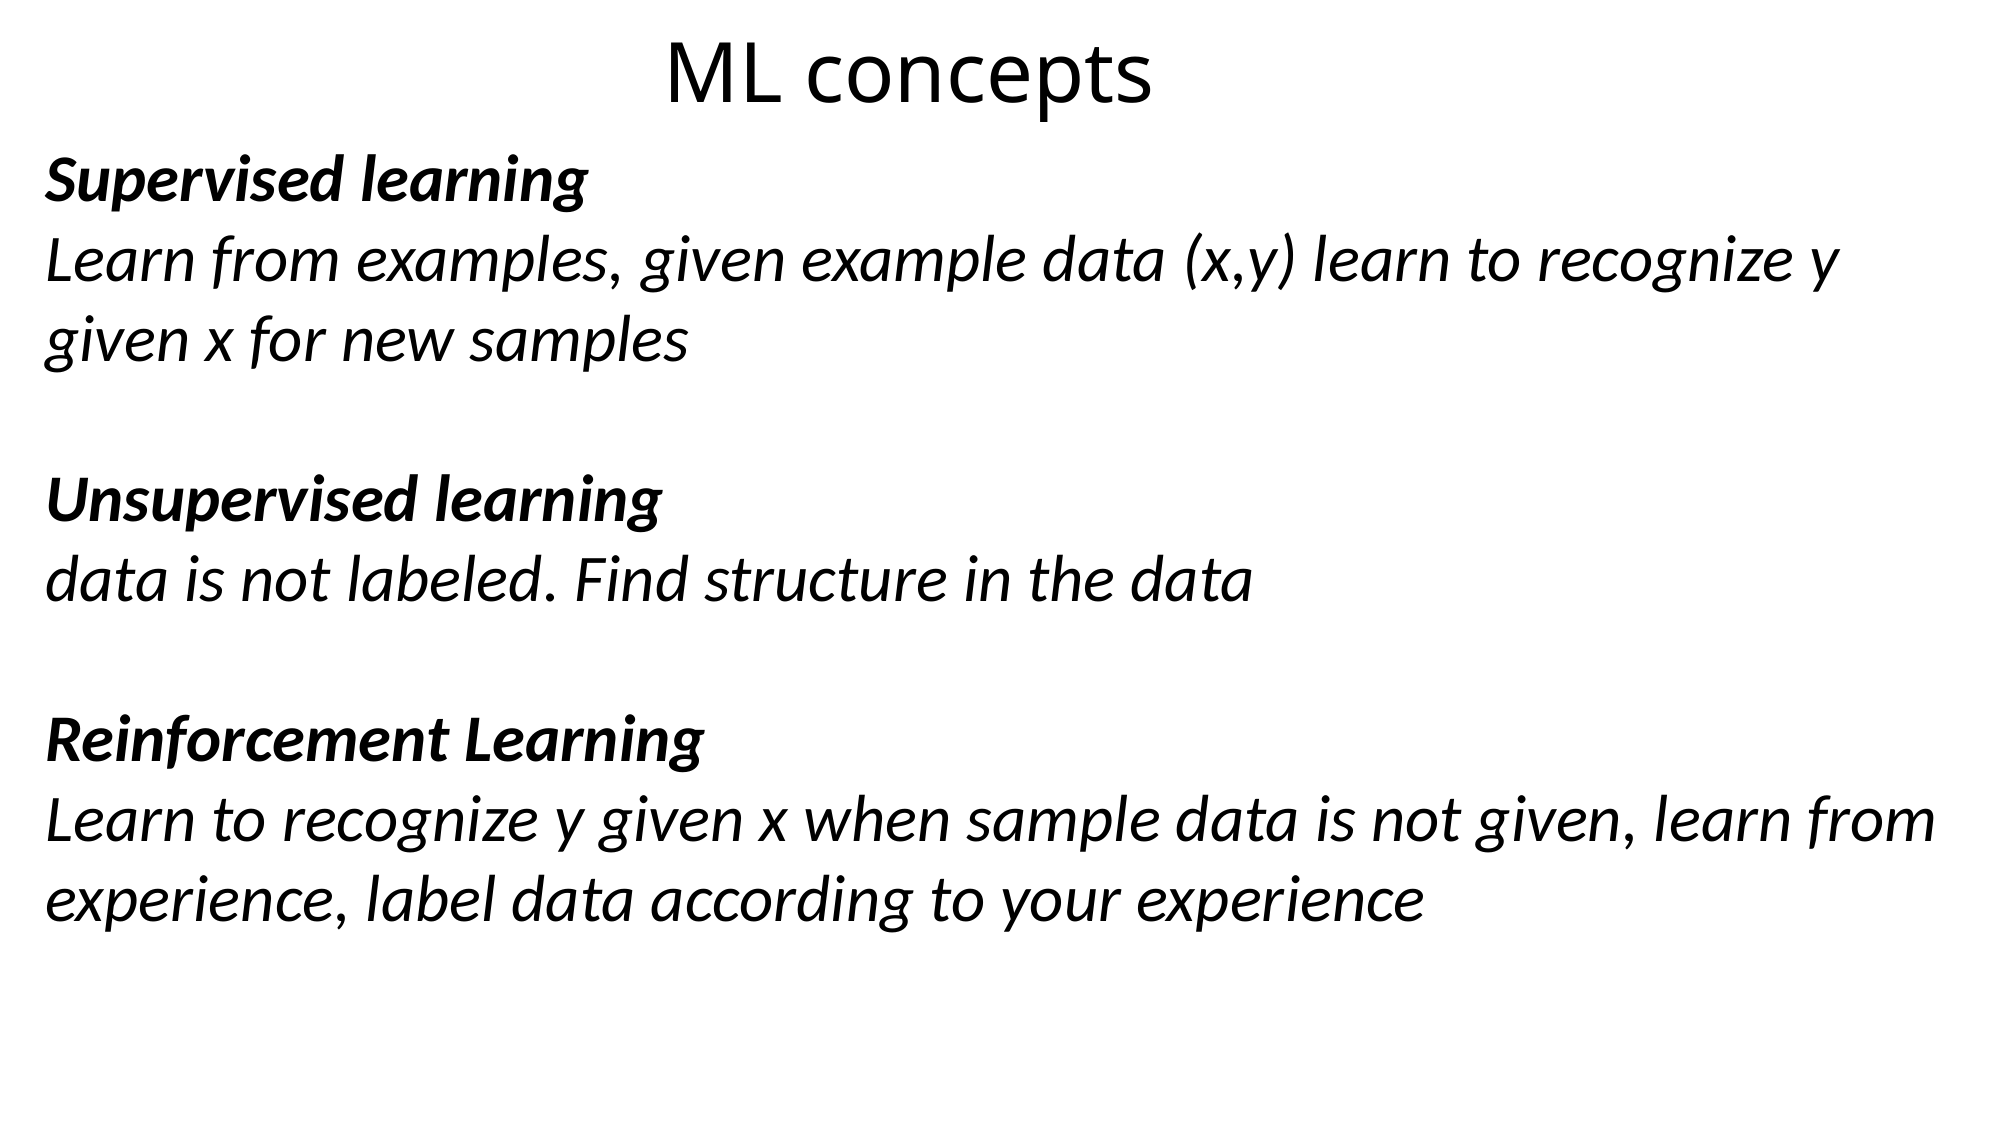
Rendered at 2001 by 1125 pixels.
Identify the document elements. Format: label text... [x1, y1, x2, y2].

text_box ML concepts [649, 11, 1170, 127]
text_box Supervised learning Learn from examples, given example data (x,y) learn to recognize y given x for new samples Unsupervised learning data is not labeled. Find structure in the data Reinforcement Learning Learn to recognize y given x when sample data is not given, learn from experience, label data according to your experience [30, 127, 2000, 1113]
